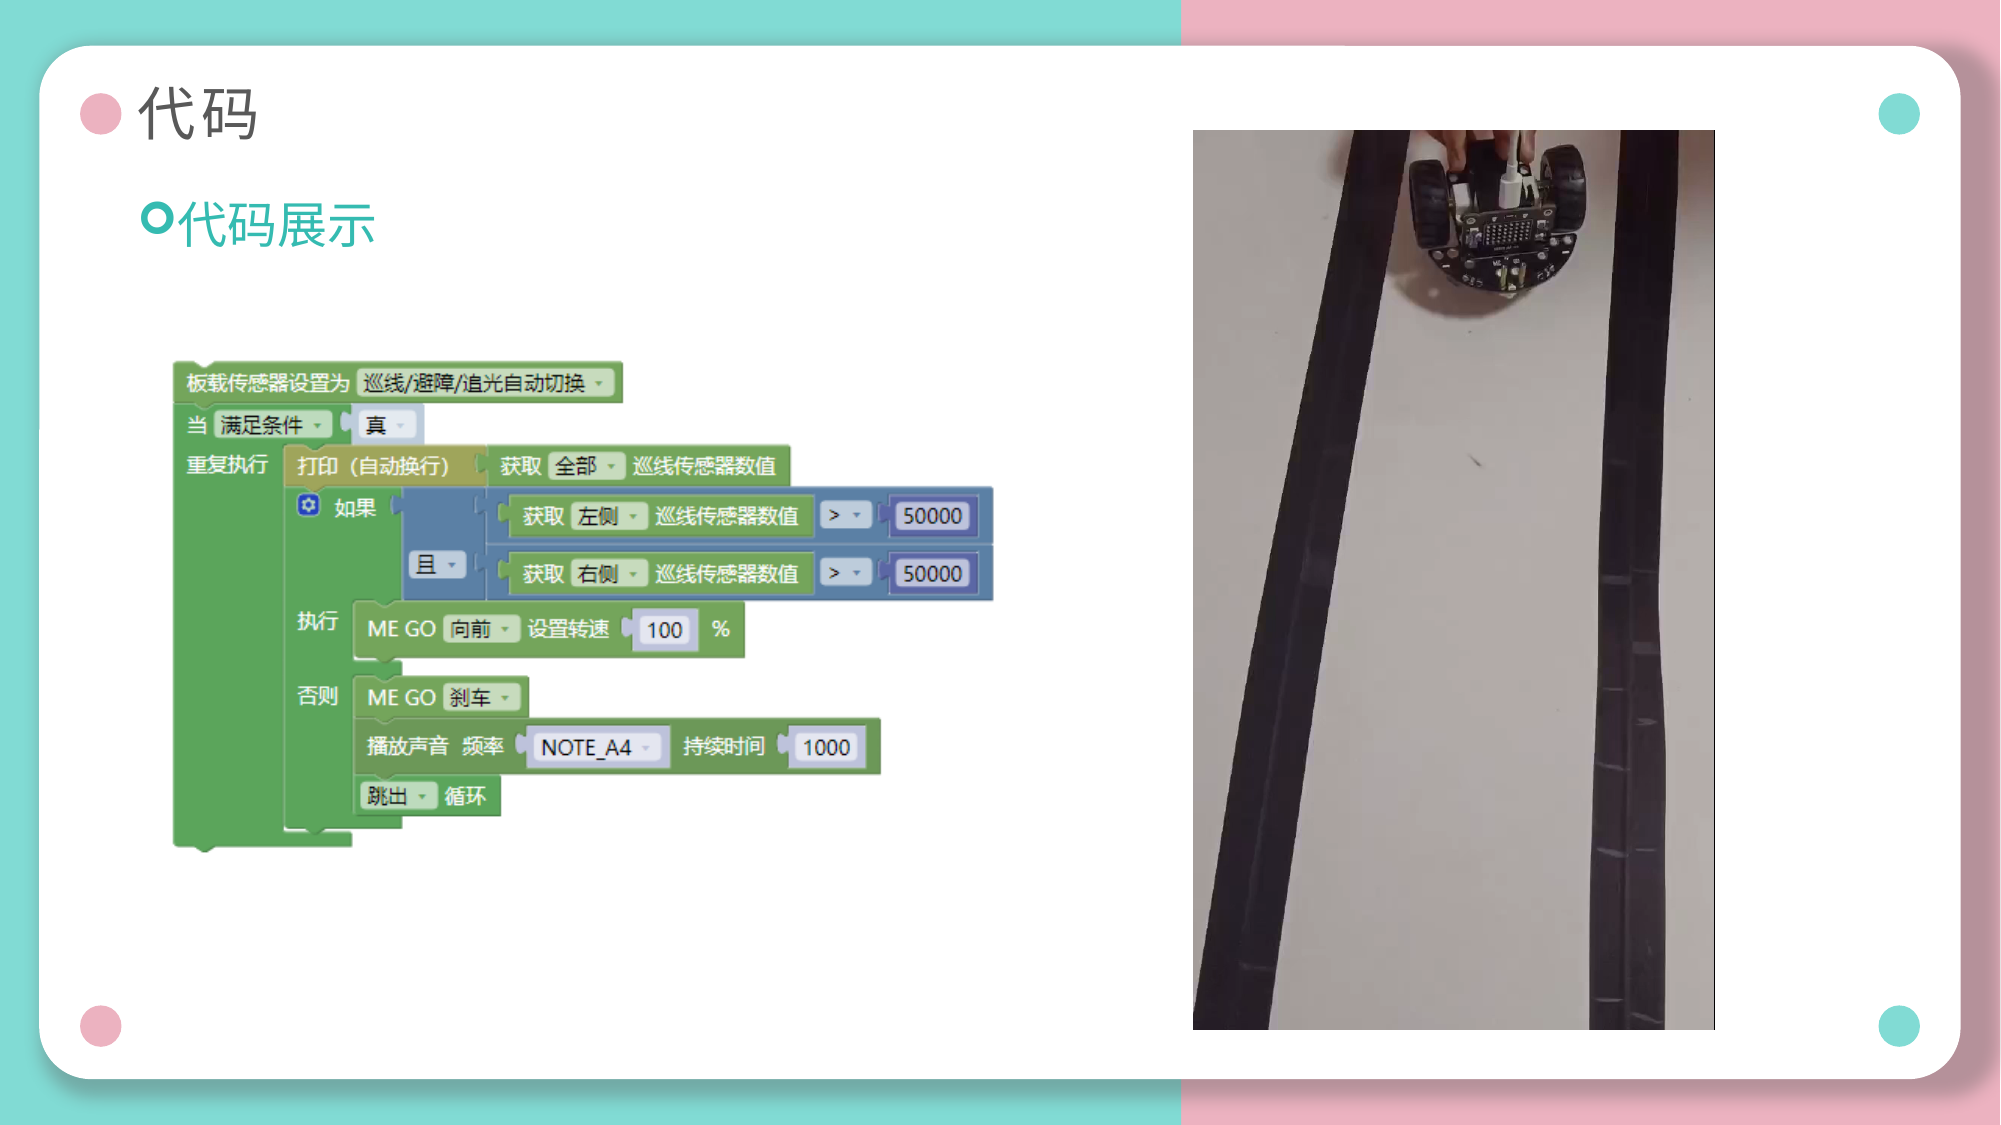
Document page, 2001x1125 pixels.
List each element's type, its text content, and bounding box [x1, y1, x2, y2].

picture [170, 358, 1000, 862]
title 代码 [137, 77, 976, 157]
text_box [1192, 130, 1715, 1031]
list 代码展示 [137, 185, 976, 262]
